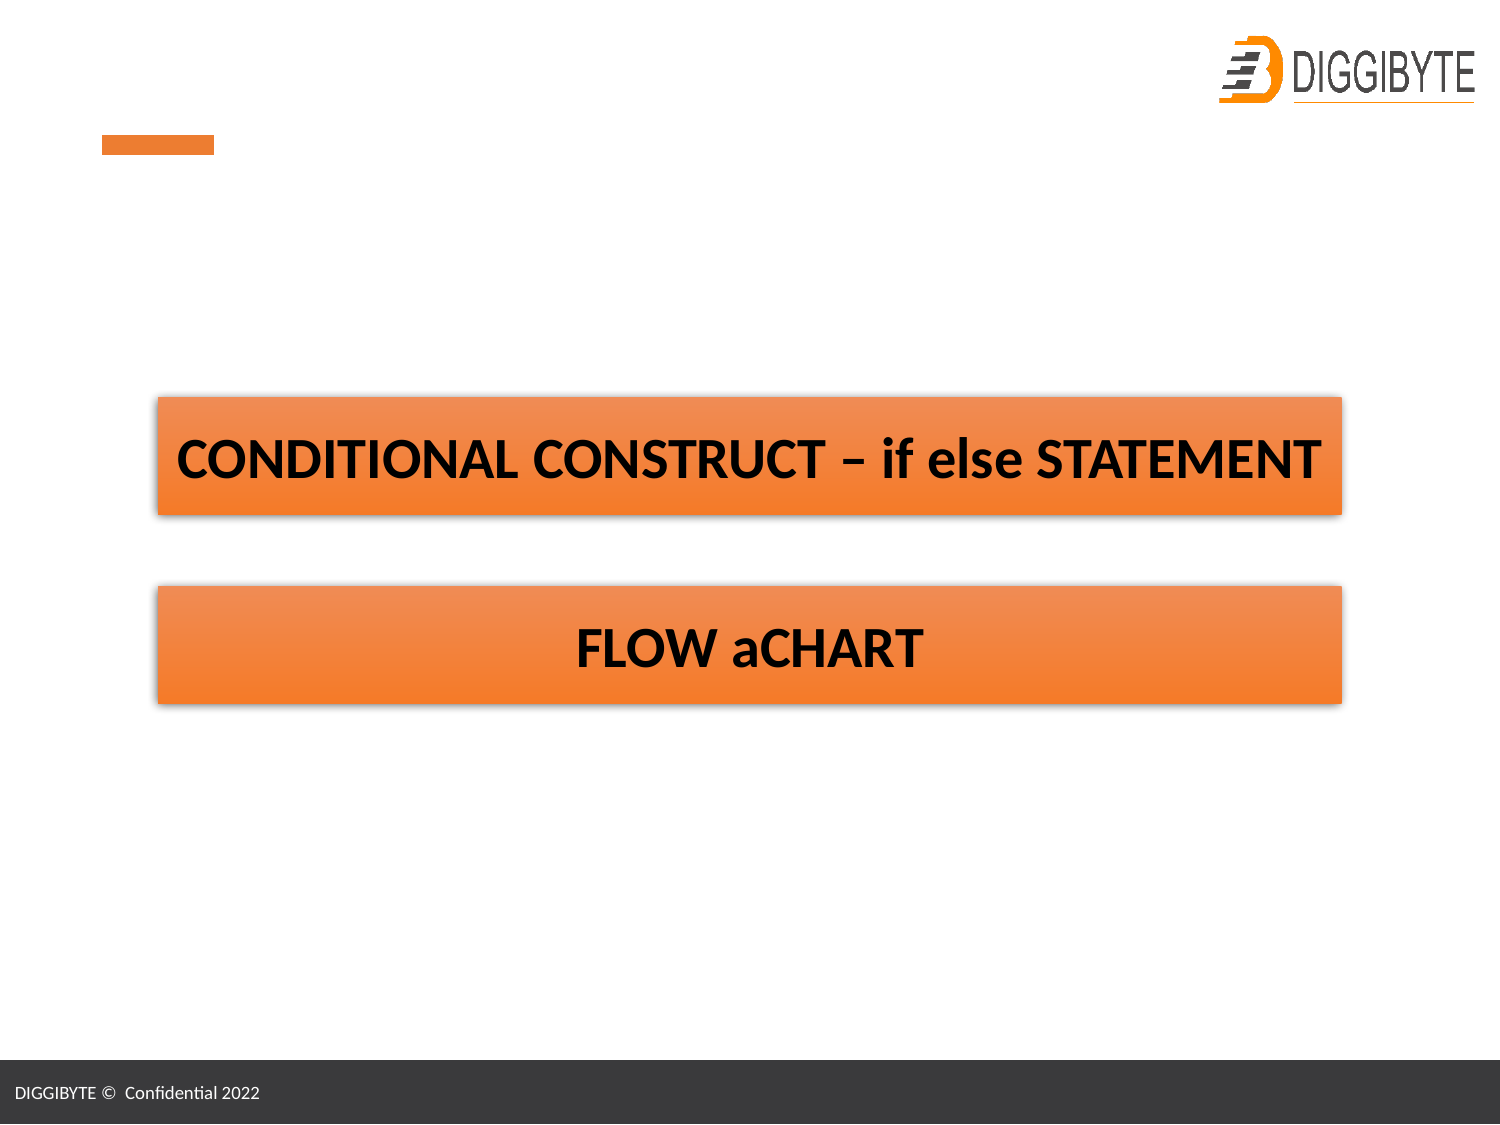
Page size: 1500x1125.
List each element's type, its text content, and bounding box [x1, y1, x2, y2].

text_box CONDITIONAL CONSTRUCT – if else STATEMENT [158, 397, 1342, 515]
text_box FLOW aCHART [158, 586, 1342, 704]
picture [1195, 0, 1490, 180]
